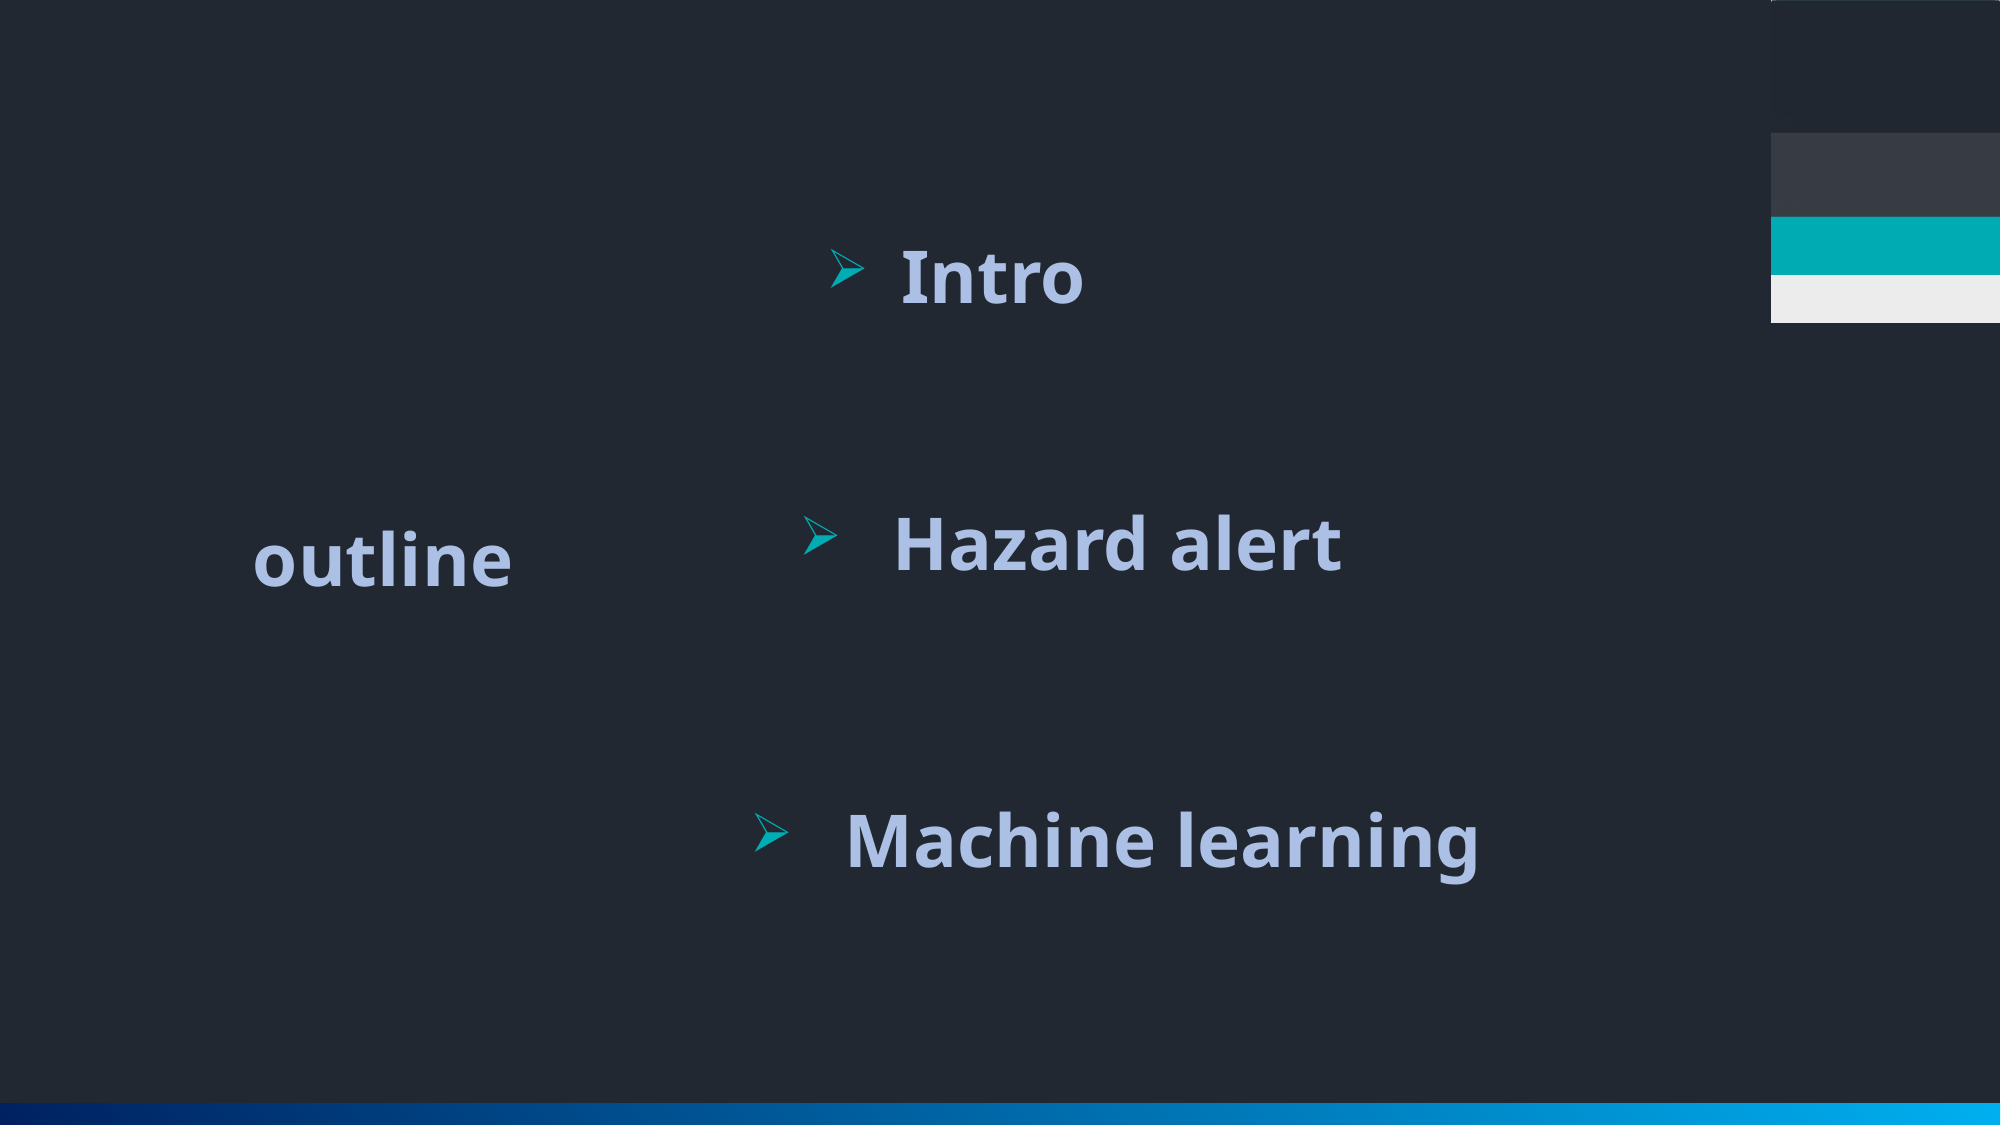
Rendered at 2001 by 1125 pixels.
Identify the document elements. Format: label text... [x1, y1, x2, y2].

text_box outline [237, 515, 529, 610]
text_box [697, 231, 1536, 894]
picture [1770, 0, 2000, 323]
